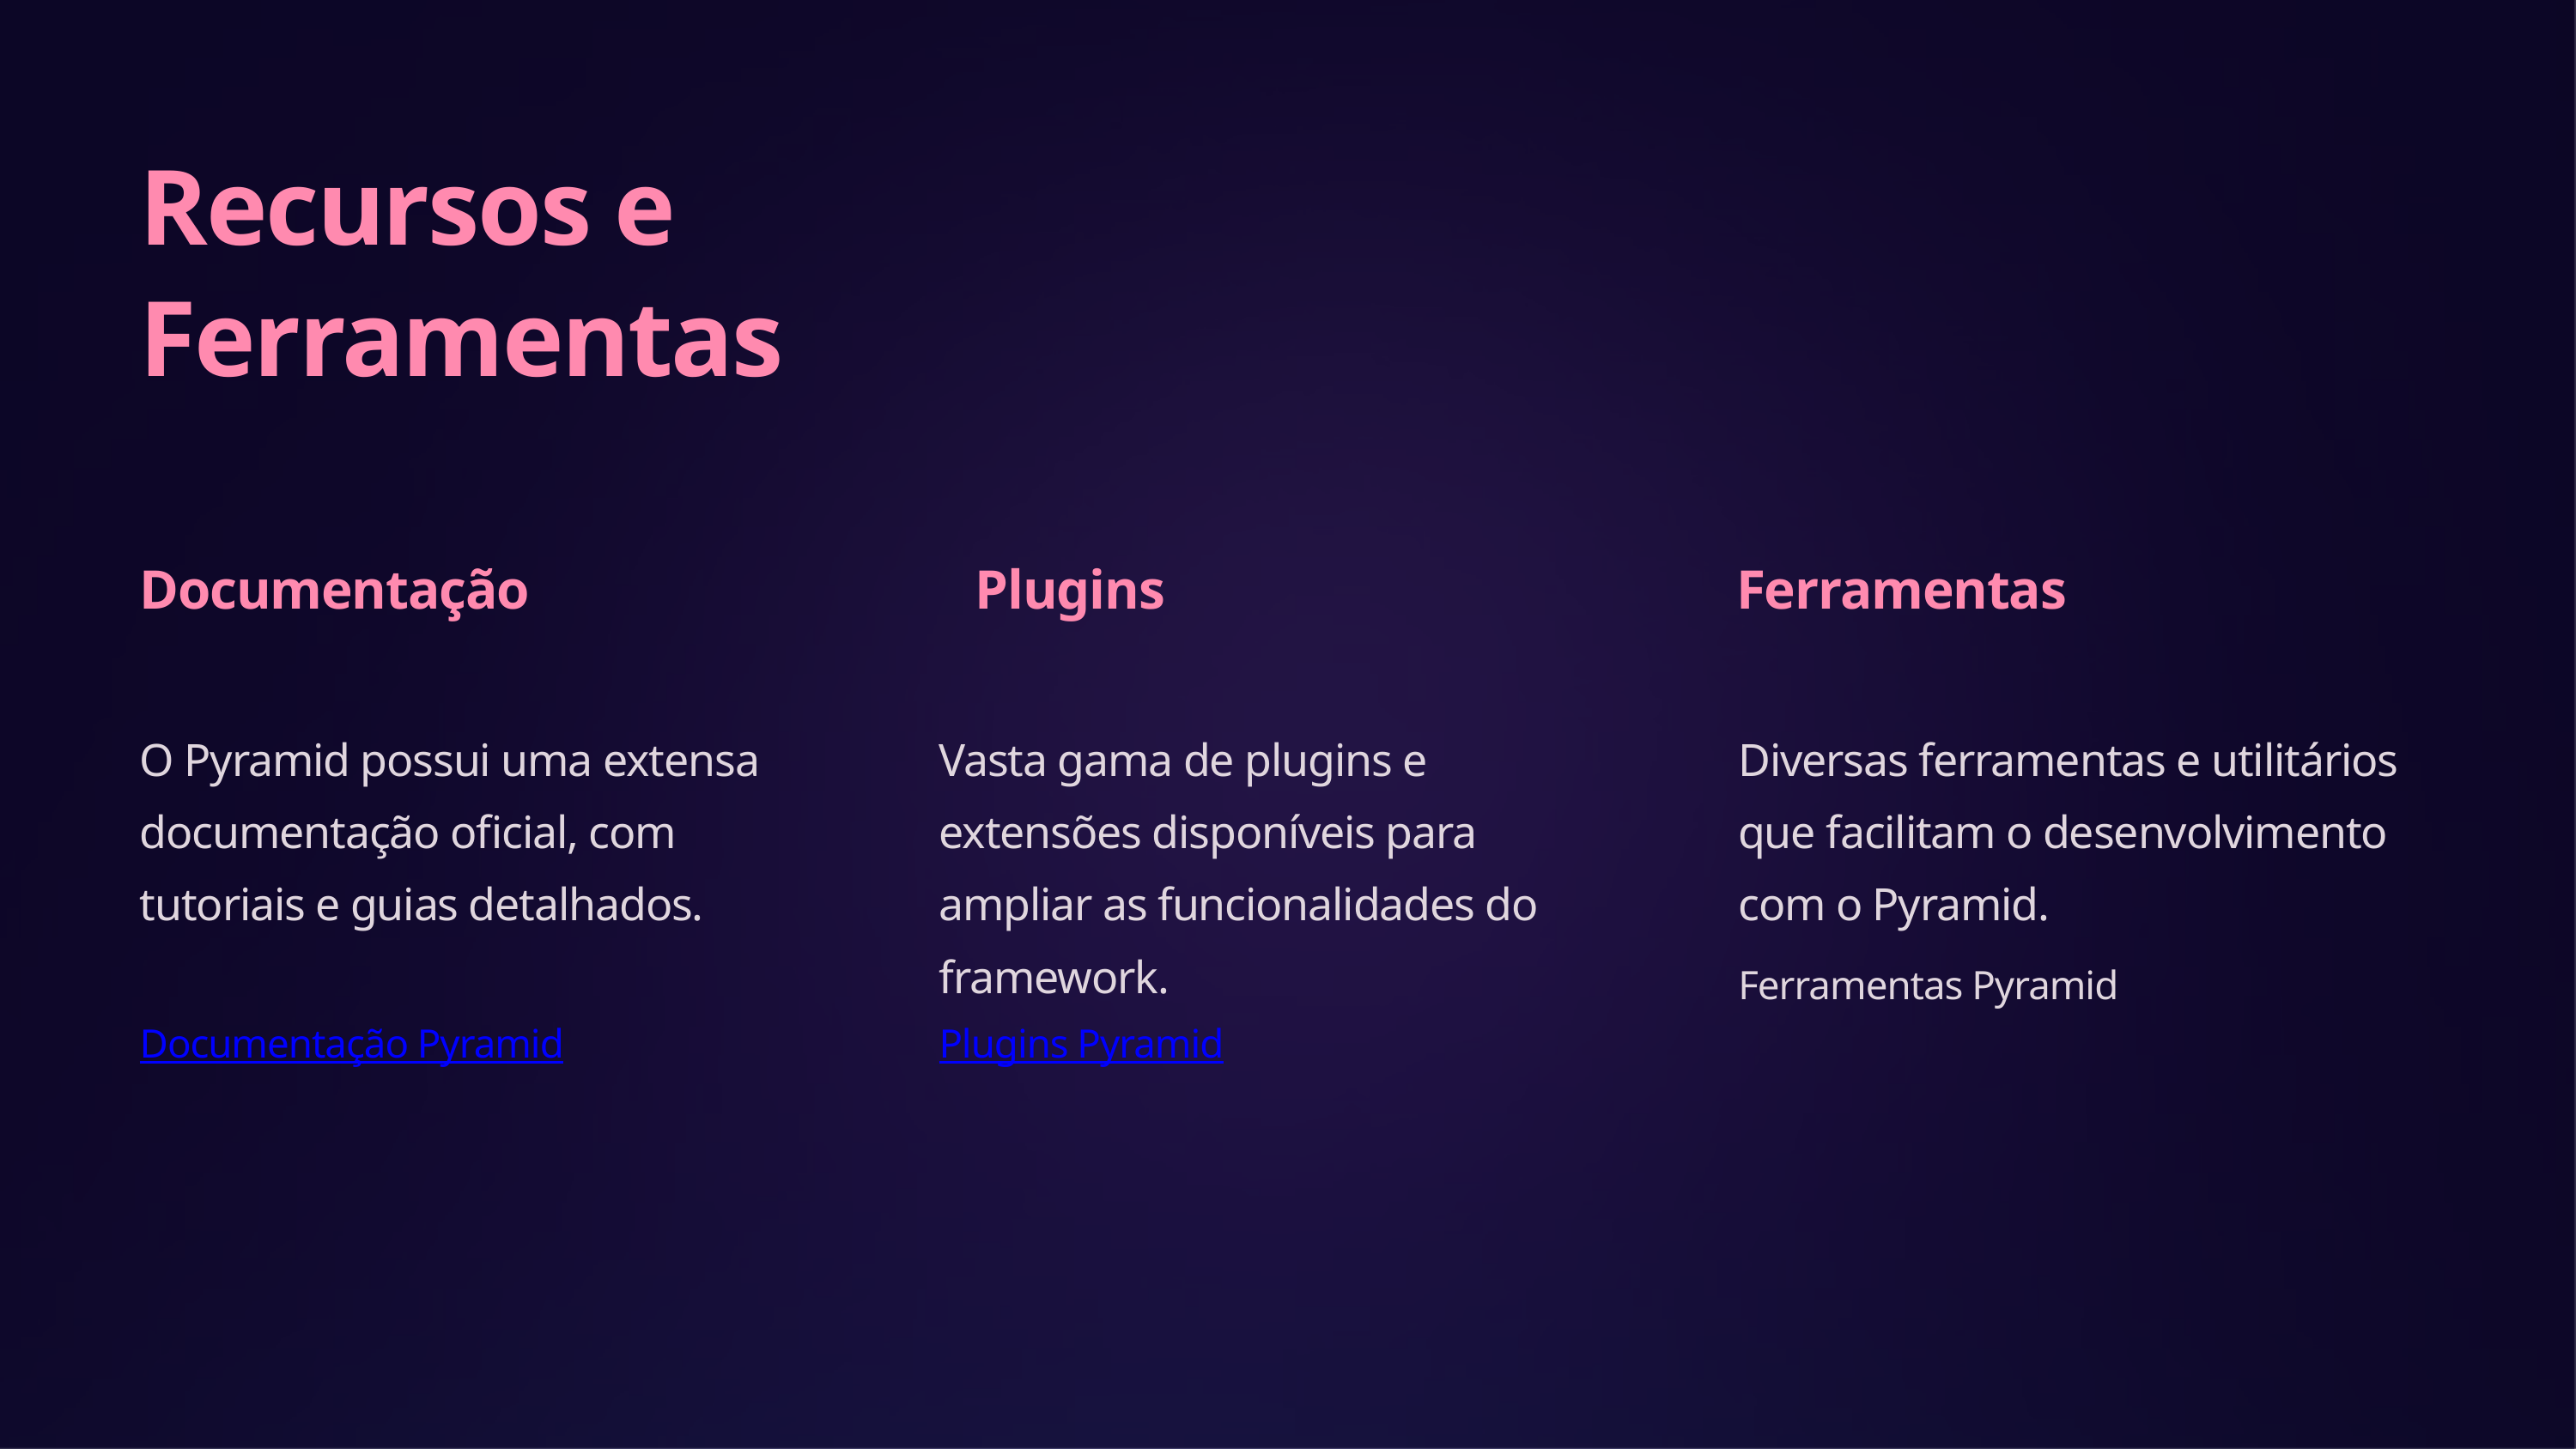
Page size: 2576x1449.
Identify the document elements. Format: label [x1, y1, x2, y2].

text_box [0, 0, 2576, 1449]
